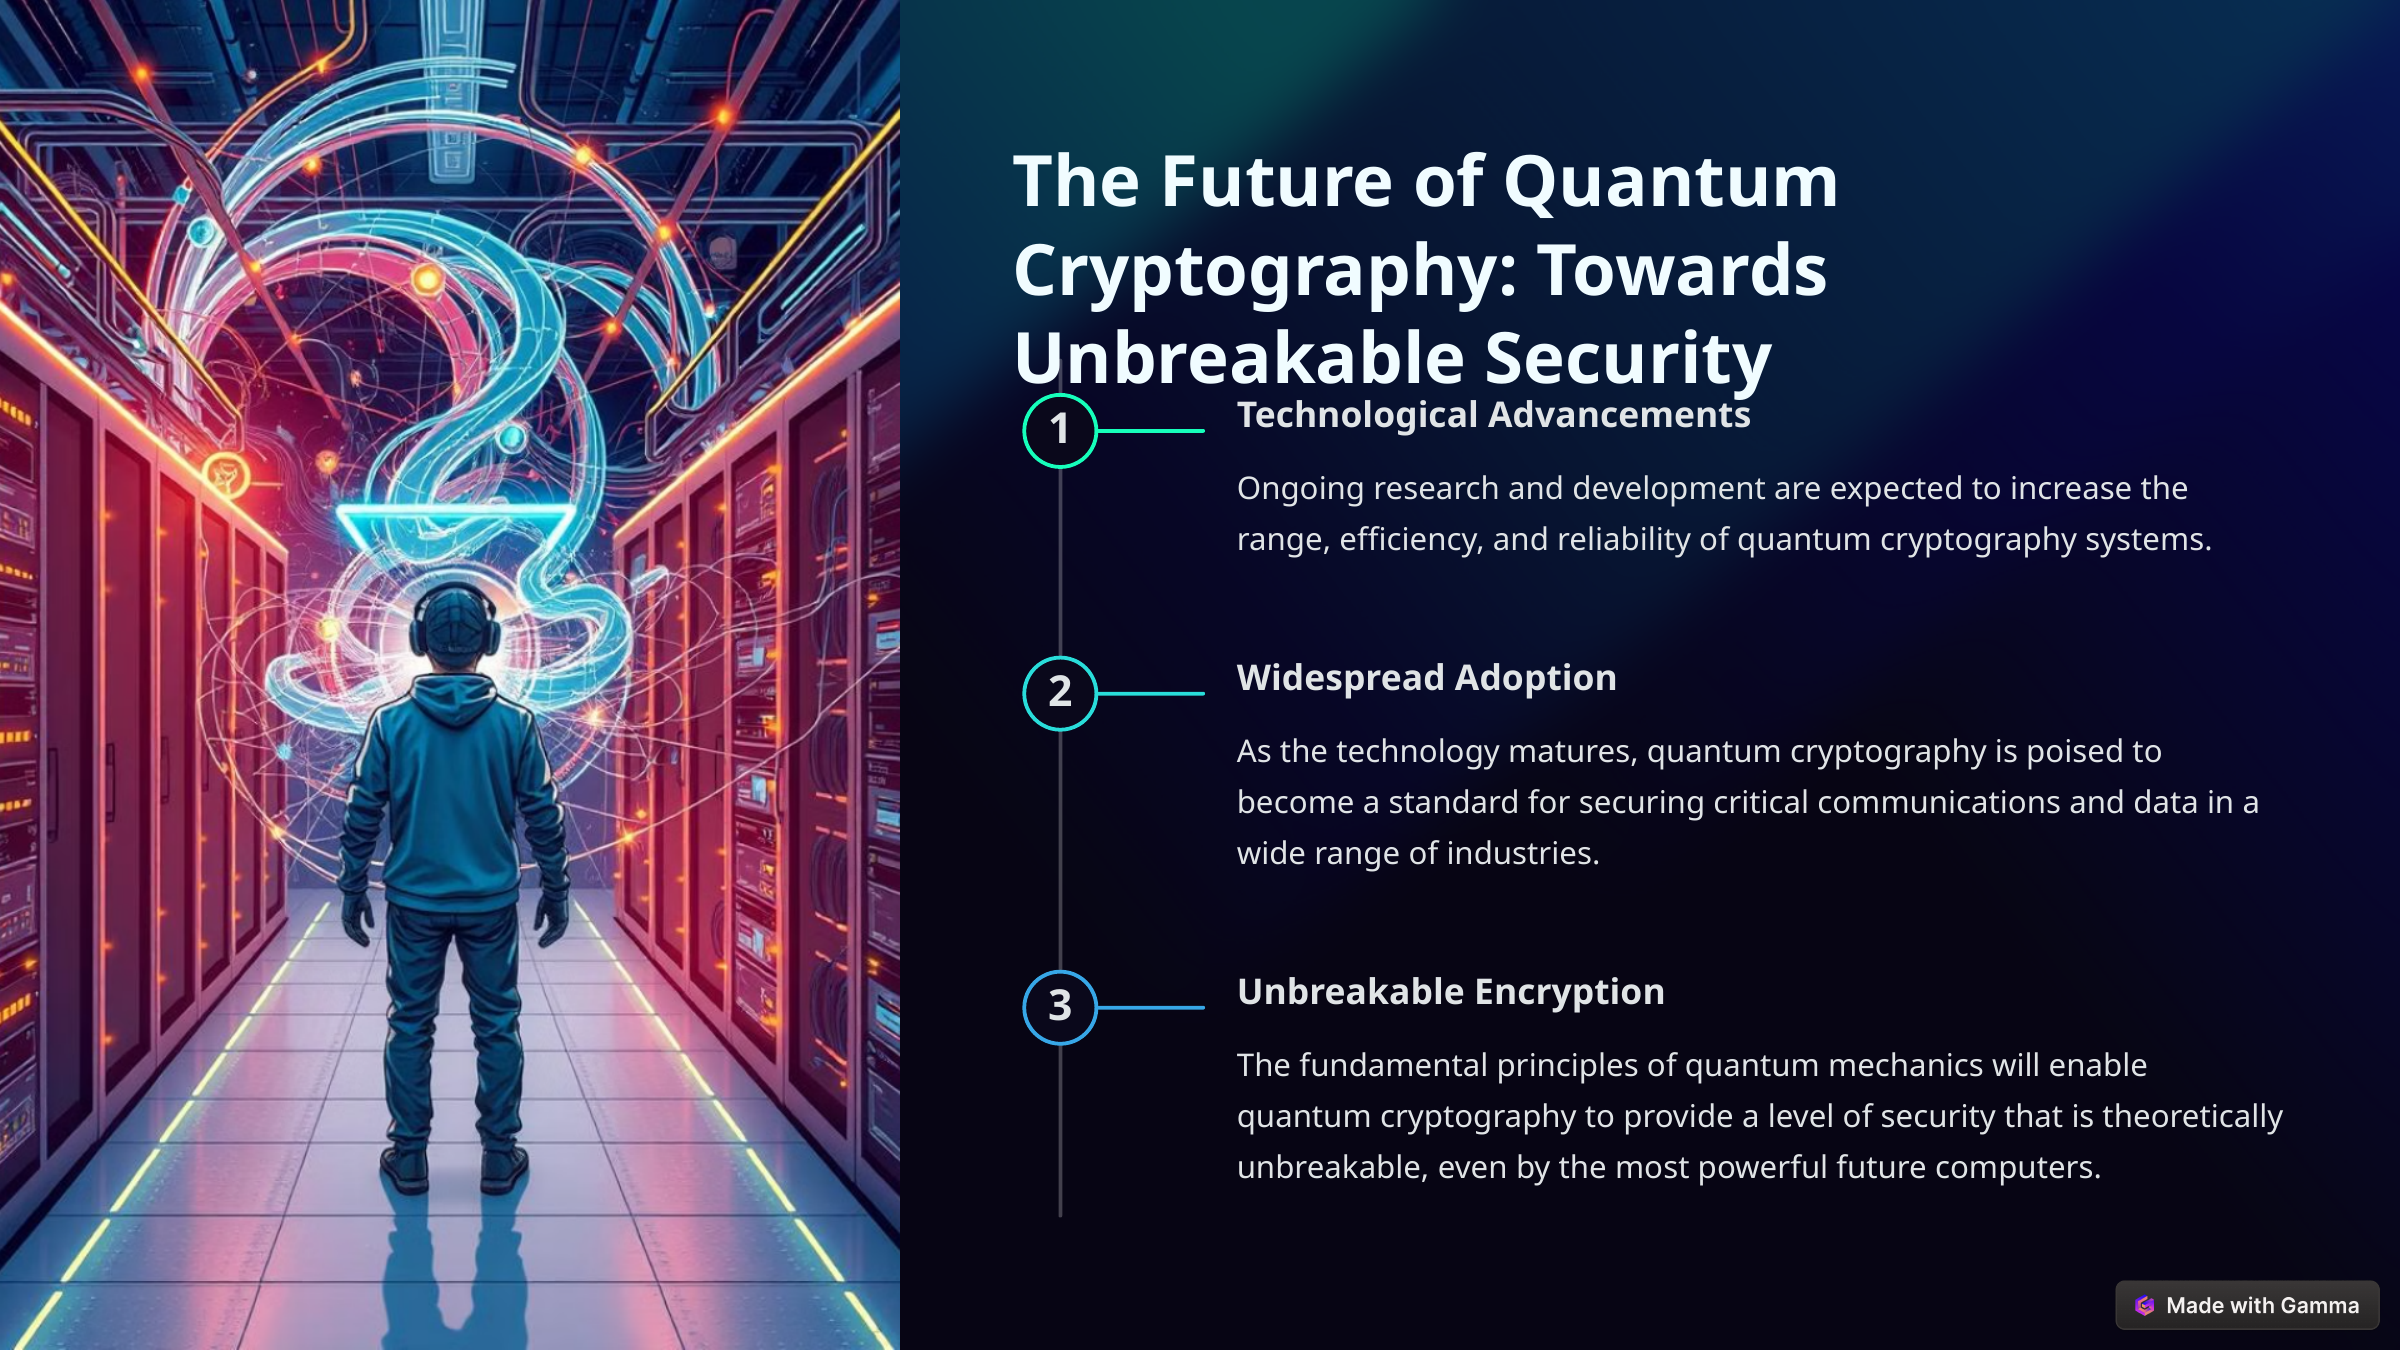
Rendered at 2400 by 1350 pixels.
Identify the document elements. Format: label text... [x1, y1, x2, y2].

text_box [1097, 1005, 1206, 1010]
text_box [1097, 691, 1206, 696]
text_box As the technology matures, quantum cryptography is poised to become a standard for securing critical communications and data in a wide range of industries. [1236, 717, 2288, 872]
text_box [1058, 358, 1063, 394]
text_box [1024, 657, 1097, 730]
text_box Ongoing research and development are expected to increase the range, efficiency, and reliability of quantum cryptography systems. [1236, 454, 2288, 558]
text_box [1058, 730, 1063, 971]
text_box 3 [1047, 986, 1073, 1030]
text_box Widespread Adoption [1236, 653, 1604, 699]
text_box [1058, 1044, 1063, 1218]
text_box The Future of Quantum Cryptography: Towards Unbreakable Security [1012, 132, 2288, 311]
text_box The fundamental principles of quantum mechanics will enable quantum cryptography to provide a level of security that is theoretically unbreakable, even by the most powerful future computers. [1236, 1031, 2288, 1186]
picture [0, 0, 900, 1350]
text_box 1 [1051, 409, 1070, 453]
text_box [1097, 429, 1206, 433]
text_box Unbreakable Encryption [1236, 967, 1644, 1013]
text_box [1024, 394, 1097, 468]
text_box [1024, 971, 1097, 1044]
text_box Technological Advancements [1236, 390, 1731, 436]
picture [2106, 1271, 2389, 1339]
text_box [1058, 467, 1063, 657]
text_box 2 [1048, 672, 1073, 716]
